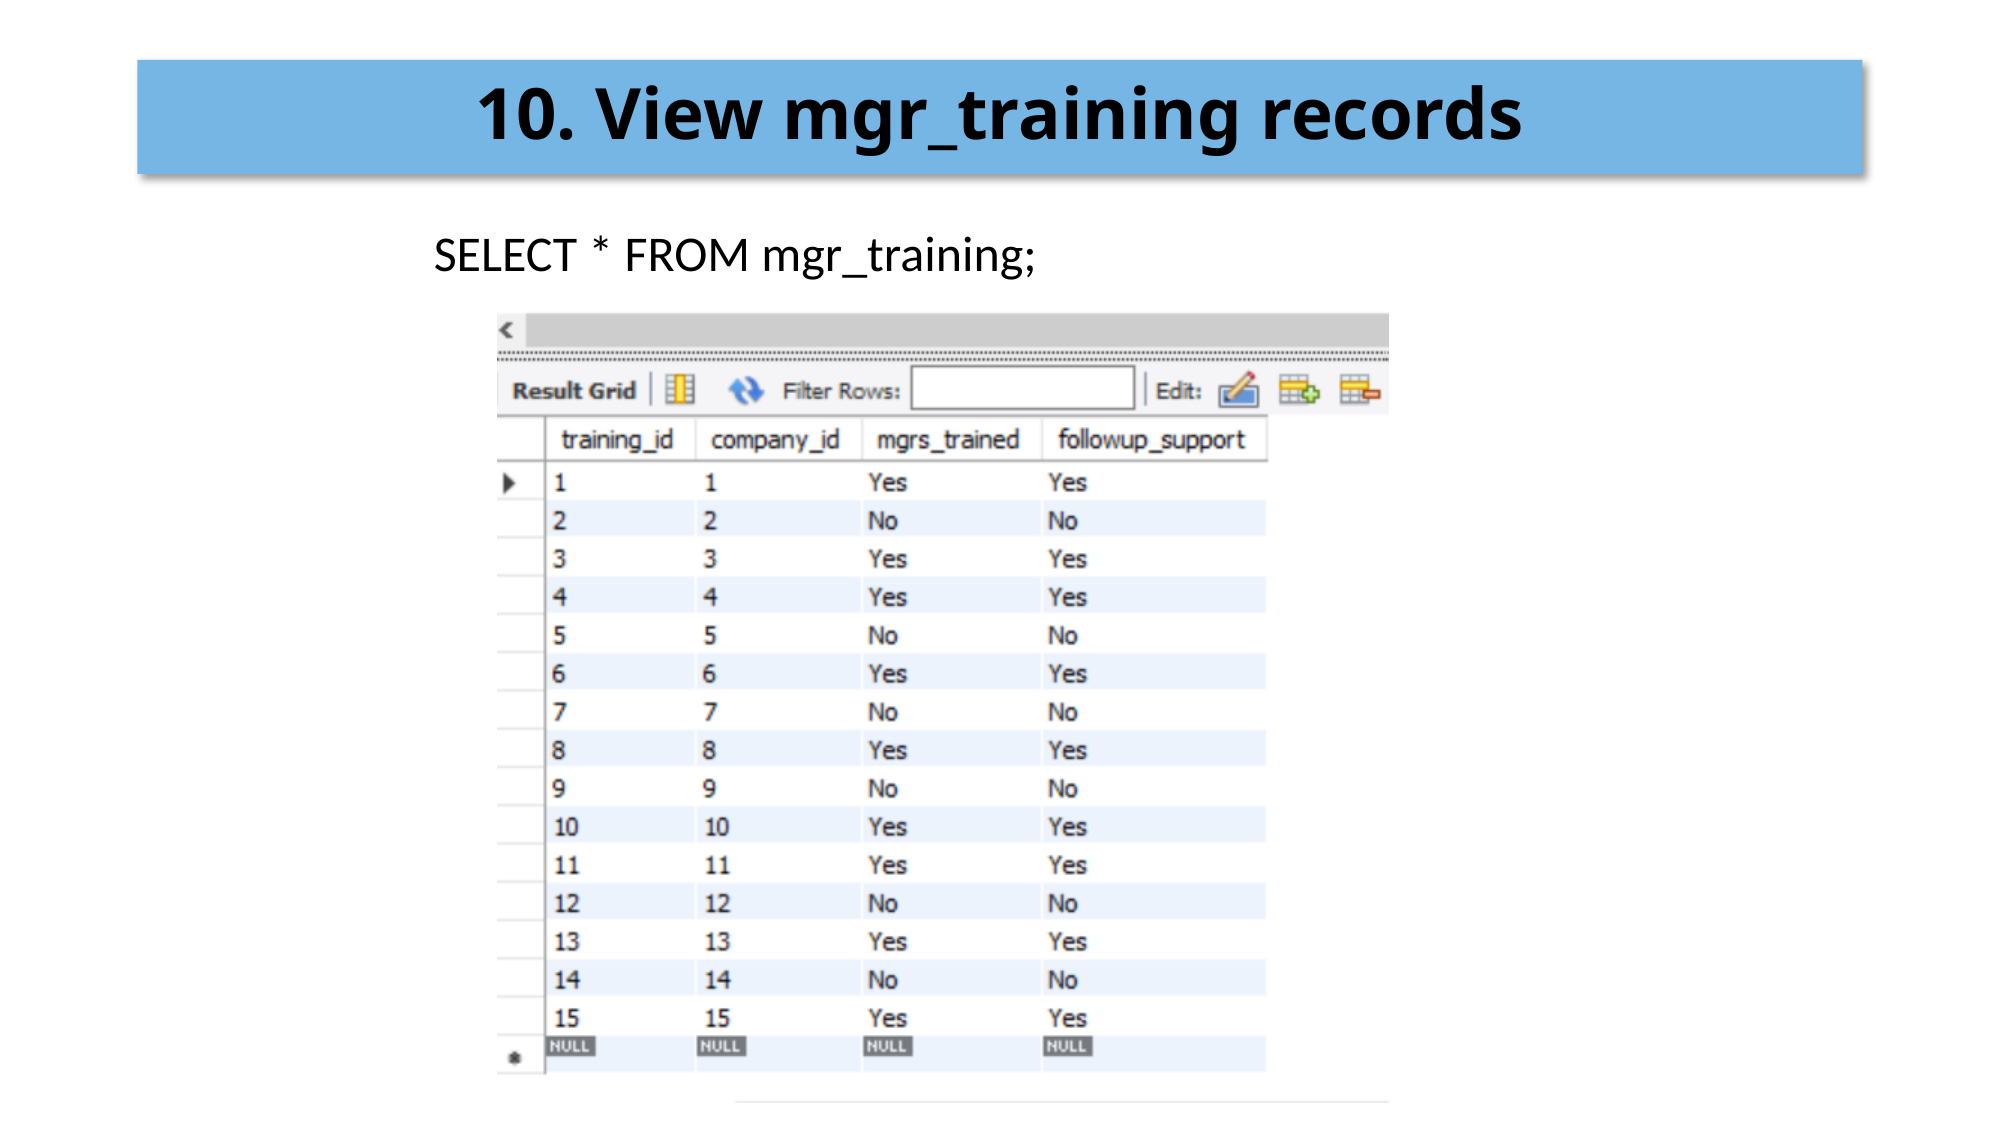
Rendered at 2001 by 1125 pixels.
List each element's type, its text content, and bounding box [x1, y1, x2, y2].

text_box SELECT * FROM mgr_training; [418, 214, 1053, 290]
title 10. View mgr_training records [137, 59, 1863, 174]
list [497, 306, 1389, 1103]
